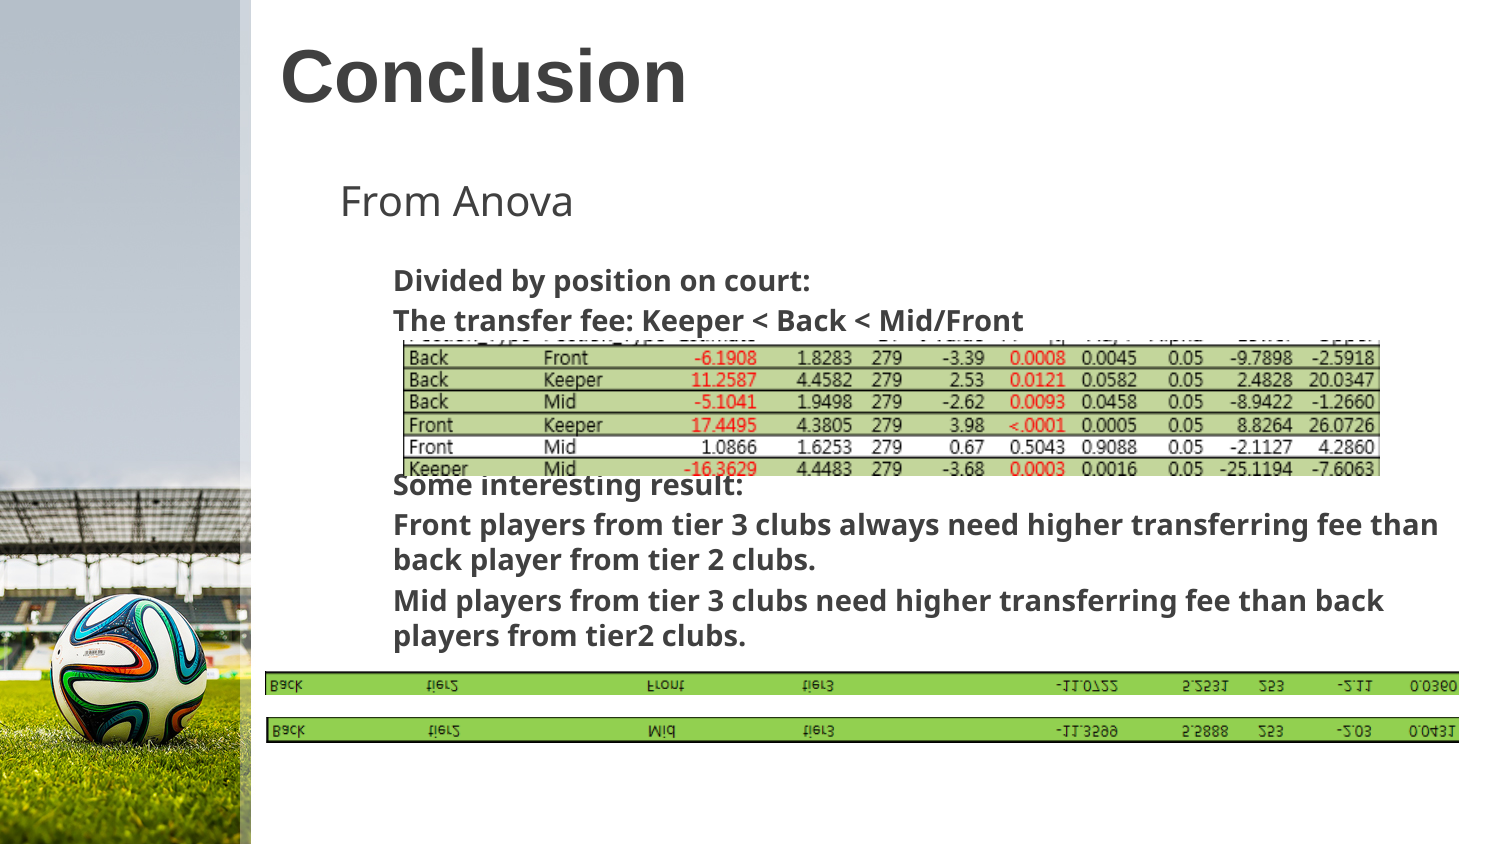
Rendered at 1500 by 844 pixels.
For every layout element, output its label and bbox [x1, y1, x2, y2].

list [327, 254, 1462, 746]
picture [0, 0, 1500, 844]
list [324, 161, 1459, 238]
title [265, 0, 1500, 146]
